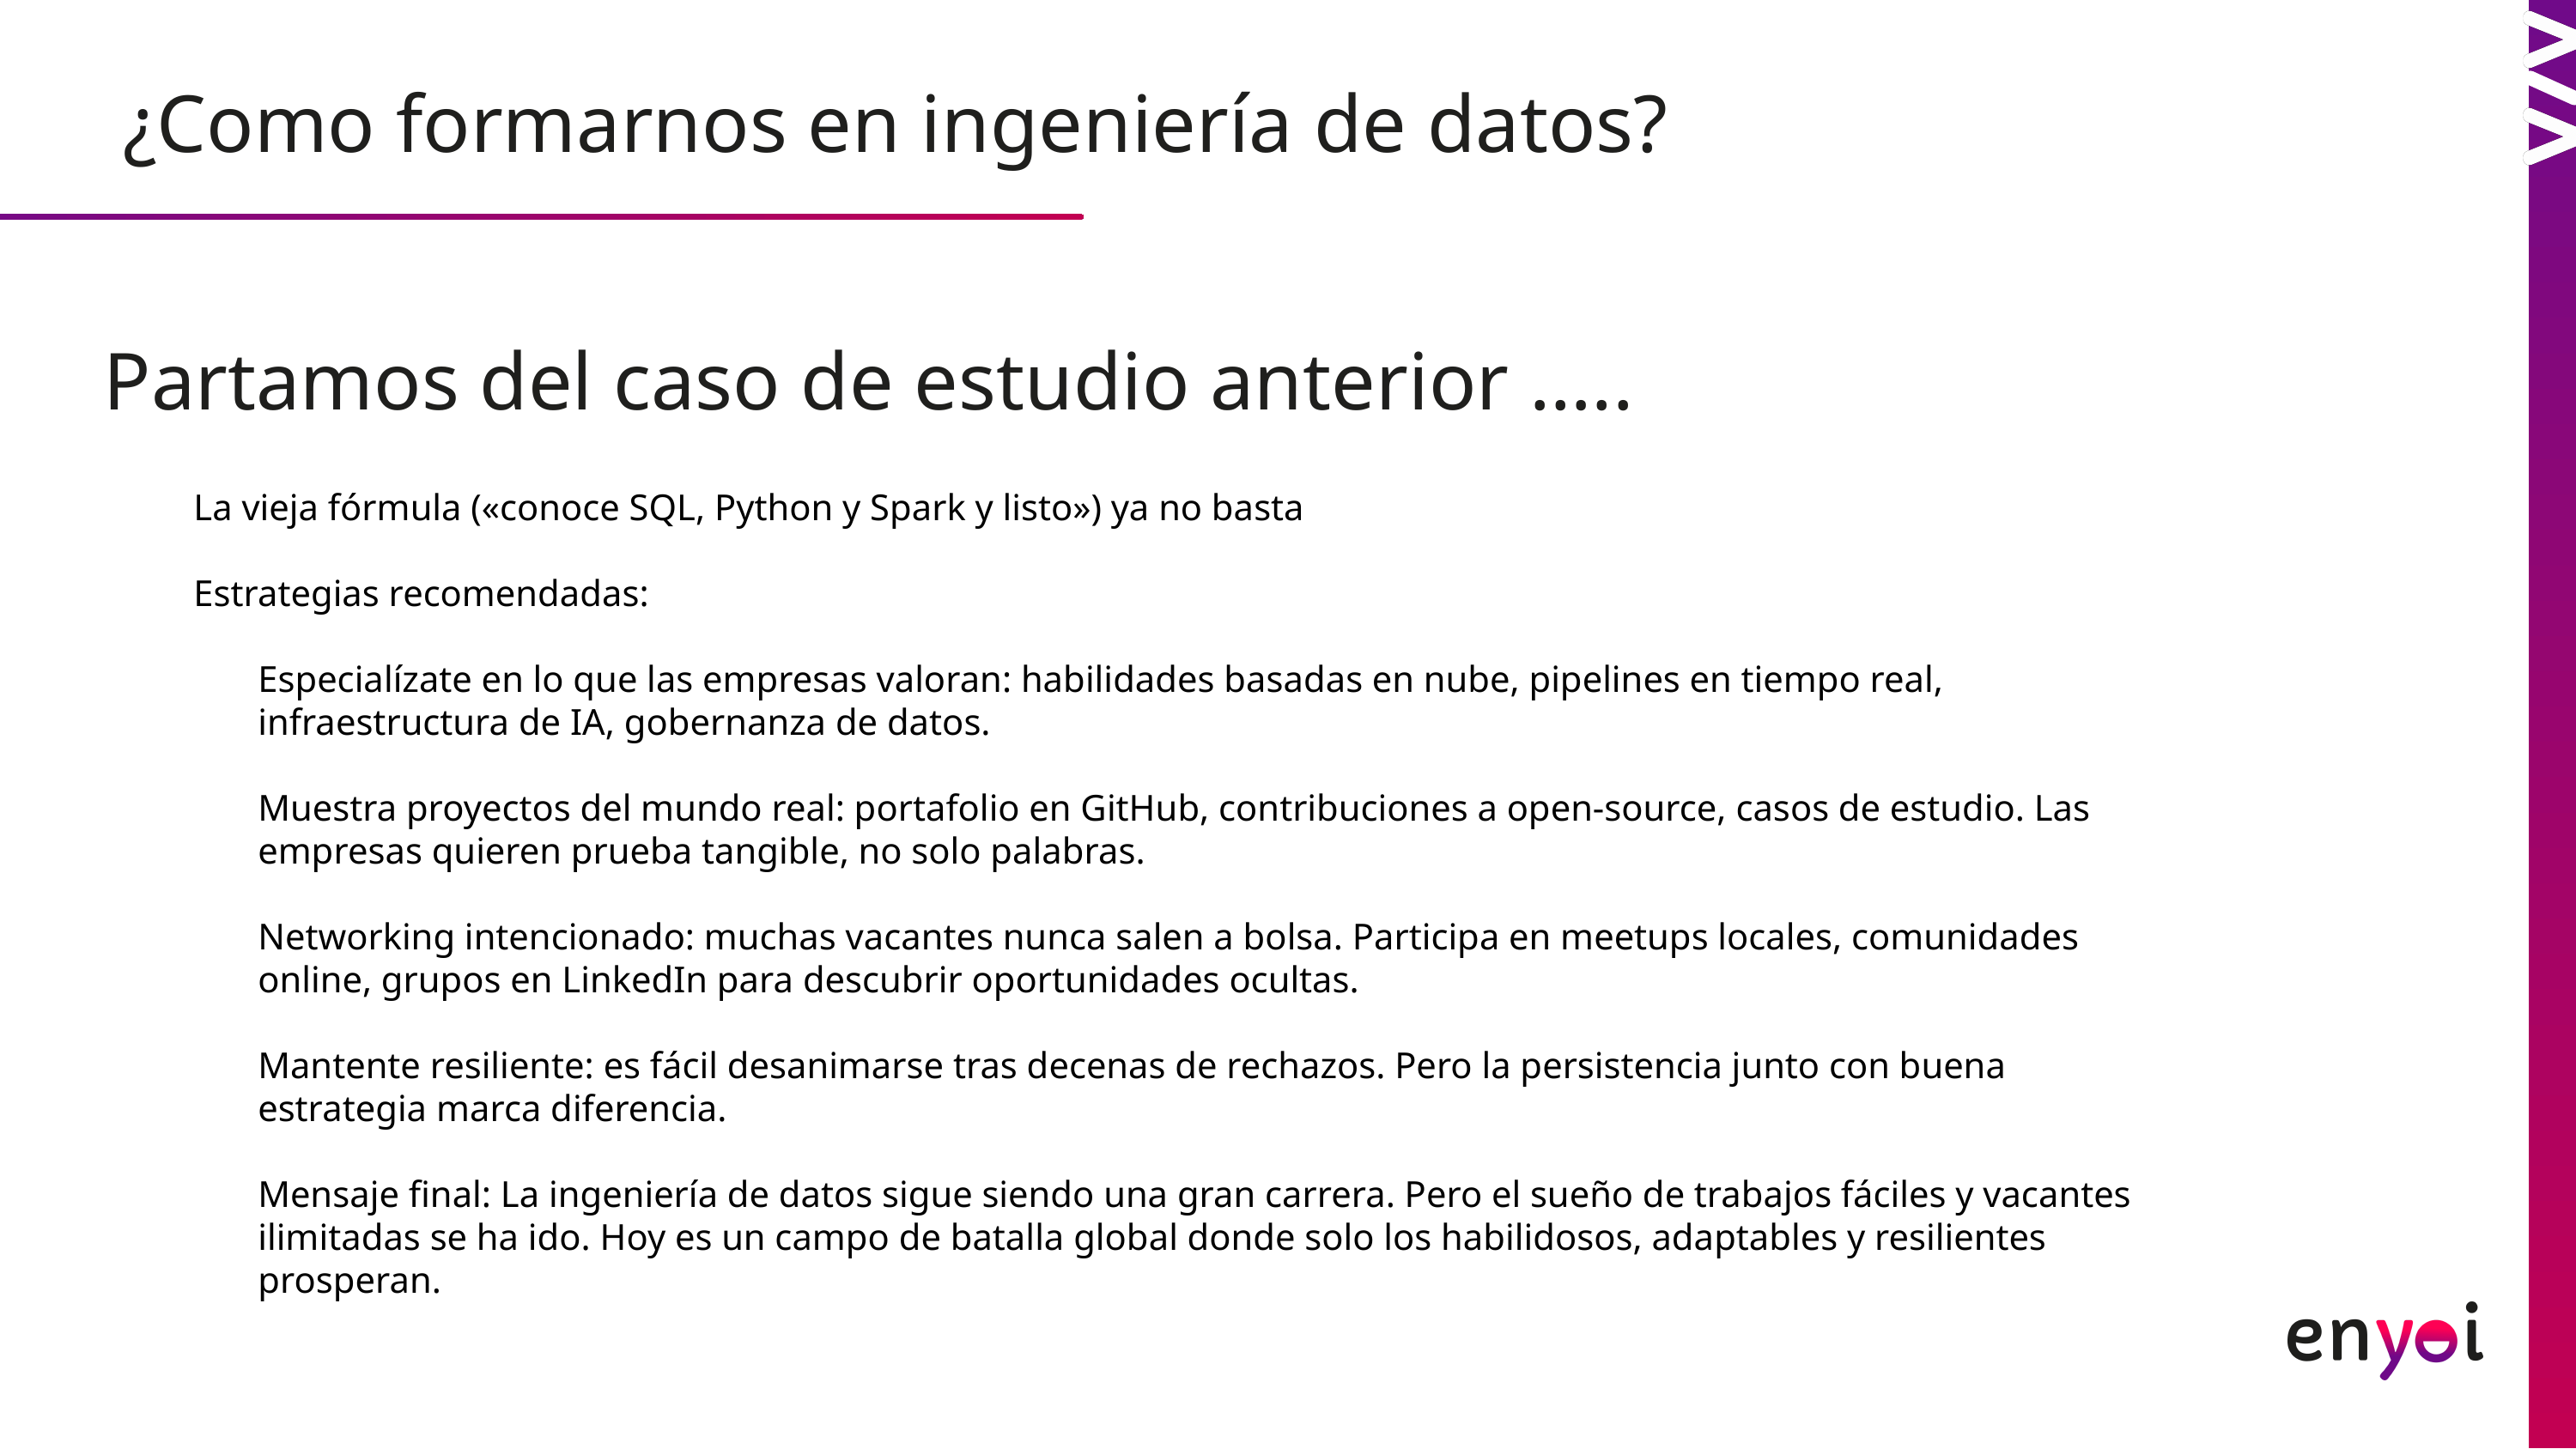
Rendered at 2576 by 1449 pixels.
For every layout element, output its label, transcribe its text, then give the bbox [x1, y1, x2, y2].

text_box La vieja fórmula («conoce SQL, Python y Spark y listo») ya no basta Estrategias recomendadas: Especialízate en lo que las empresas valoran: habilidades basadas en nube, pipelines en tiempo real, infraestructura de IA, gobernanza de datos. Muestra proyectos del mundo real: portafolio en GitHub, contribuciones a open-source, casos de estudio. Las empresas quieren prueba tangible, no solo palabras. Networking intencionado: muchas vacantes nunca salen a bolsa. Participa en meetups locales, comunidades online, grupos en LinkedIn para descubrir oportunidades ocultas. Mantente resiliente: es fácil desanimarse tras decenas de rechazos. Pero la persistencia junto con buena estrategia marca diferencia. Mensaje final: La ingeniería de datos sigue siendo una gran carrera. Pero el sueño de trabajos fáciles y vacantes ilimitadas se ha ido. Hoy es un campo de batalla global donde solo los habilidosos, adaptables y resilientes prosperan. [180, 477, 2156, 1345]
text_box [0, 213, 1084, 221]
text_box [2287, 1301, 2483, 1380]
text_box Partamos del caso de estudio anterior ….. [64, 335, 1674, 426]
text_box ¿Como formarnos en ingeniería de datos? [32, 77, 1760, 168]
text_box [2520, 0, 2576, 1449]
text_box [310, 361, 2266, 478]
